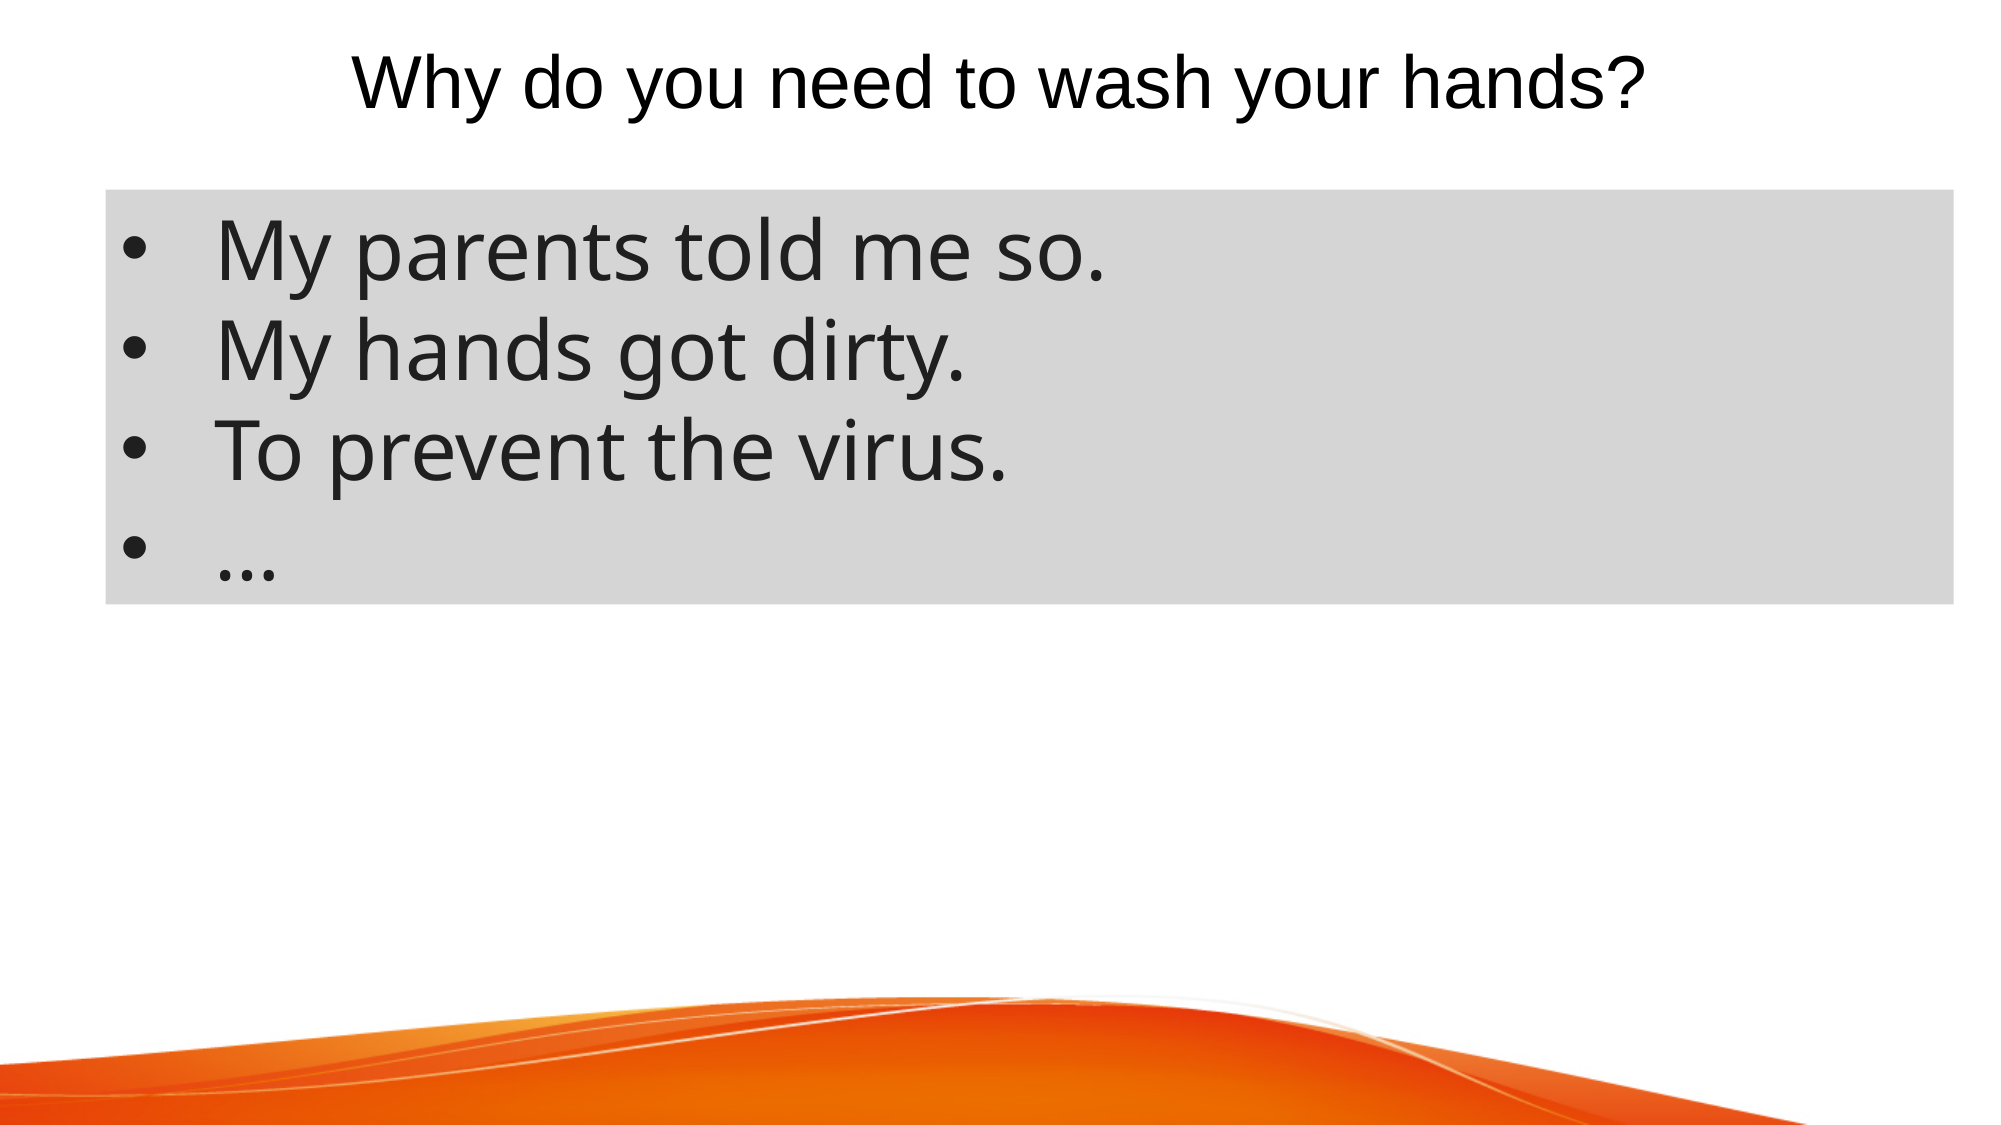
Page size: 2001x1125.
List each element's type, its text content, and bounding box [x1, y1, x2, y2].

title Why do you need to wash your hands? [99, 30, 1901, 127]
picture [0, 0, 2000, 1125]
text_box My parents told me so. My hands got dirty. To prevent the virus. … [105, 189, 1954, 605]
